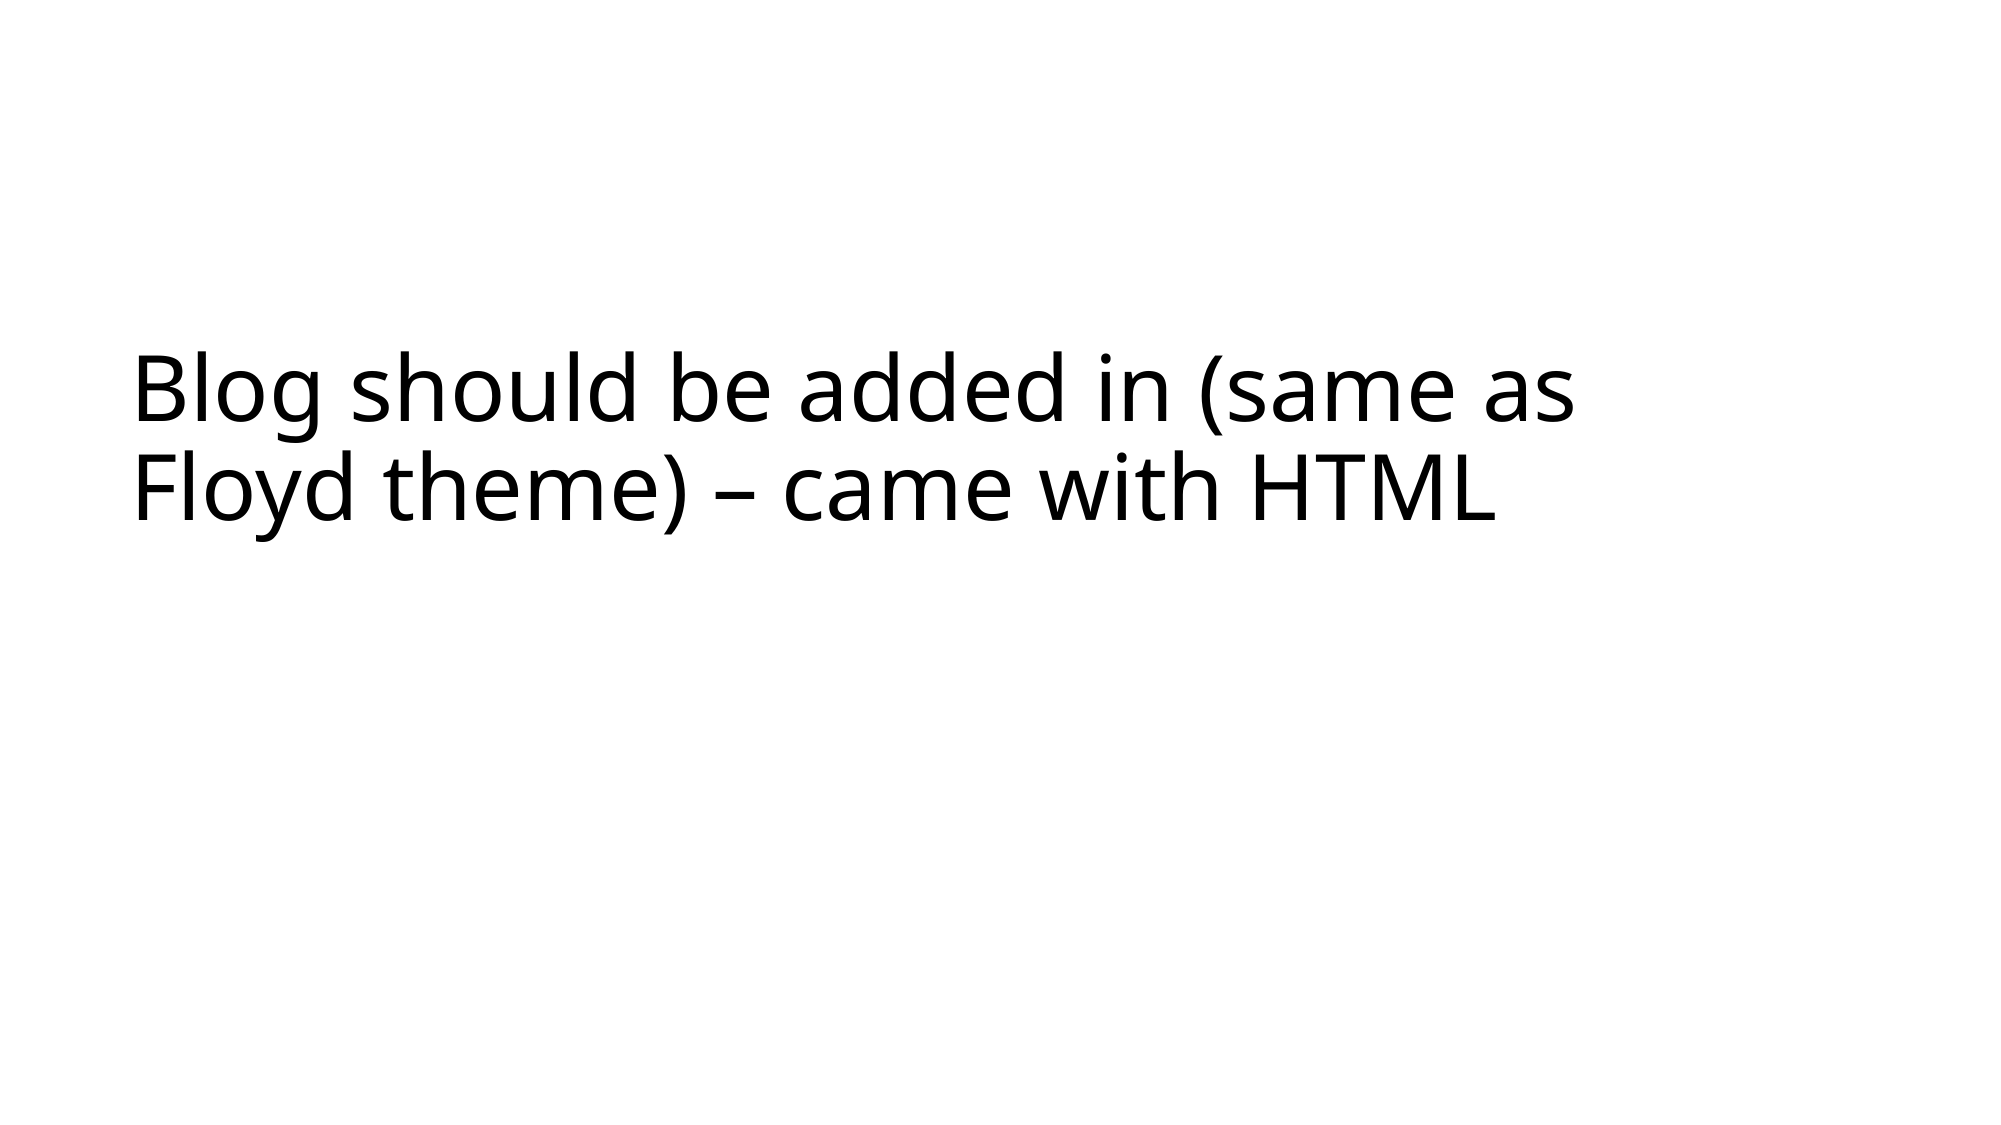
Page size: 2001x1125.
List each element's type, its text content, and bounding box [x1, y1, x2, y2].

title Blog should be added in (same as Floyd theme) – came with HTML [115, 332, 1841, 550]
